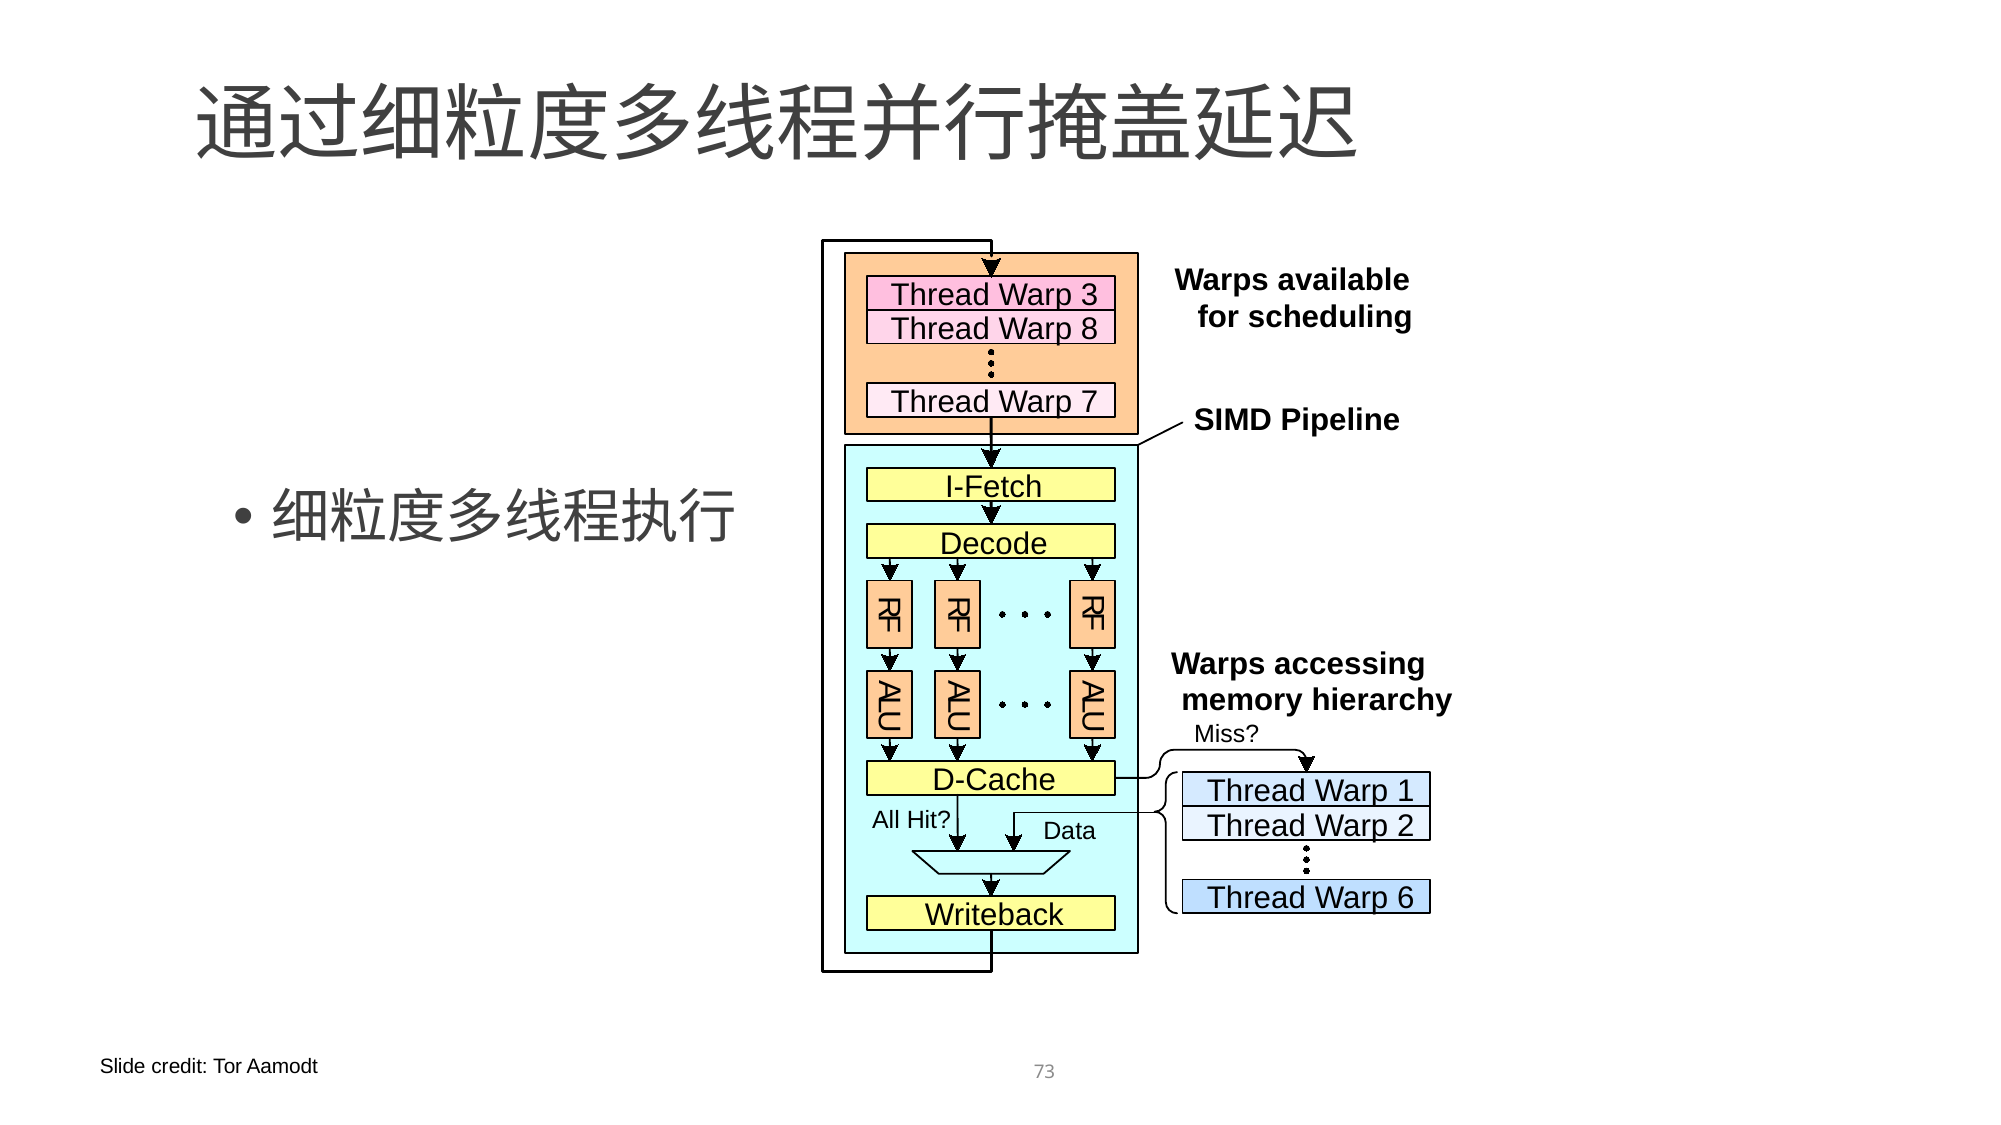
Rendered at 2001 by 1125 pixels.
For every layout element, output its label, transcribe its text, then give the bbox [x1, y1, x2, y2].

text_box Slide credit: Tor Aamodt [84, 1044, 333, 1085]
list 细粒度多线程执行 [218, 479, 771, 612]
title 通过细粒度多线程并行掩盖延迟 [179, 57, 1511, 196]
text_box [817, 240, 1453, 972]
slide_number 73 [908, 1042, 1071, 1103]
